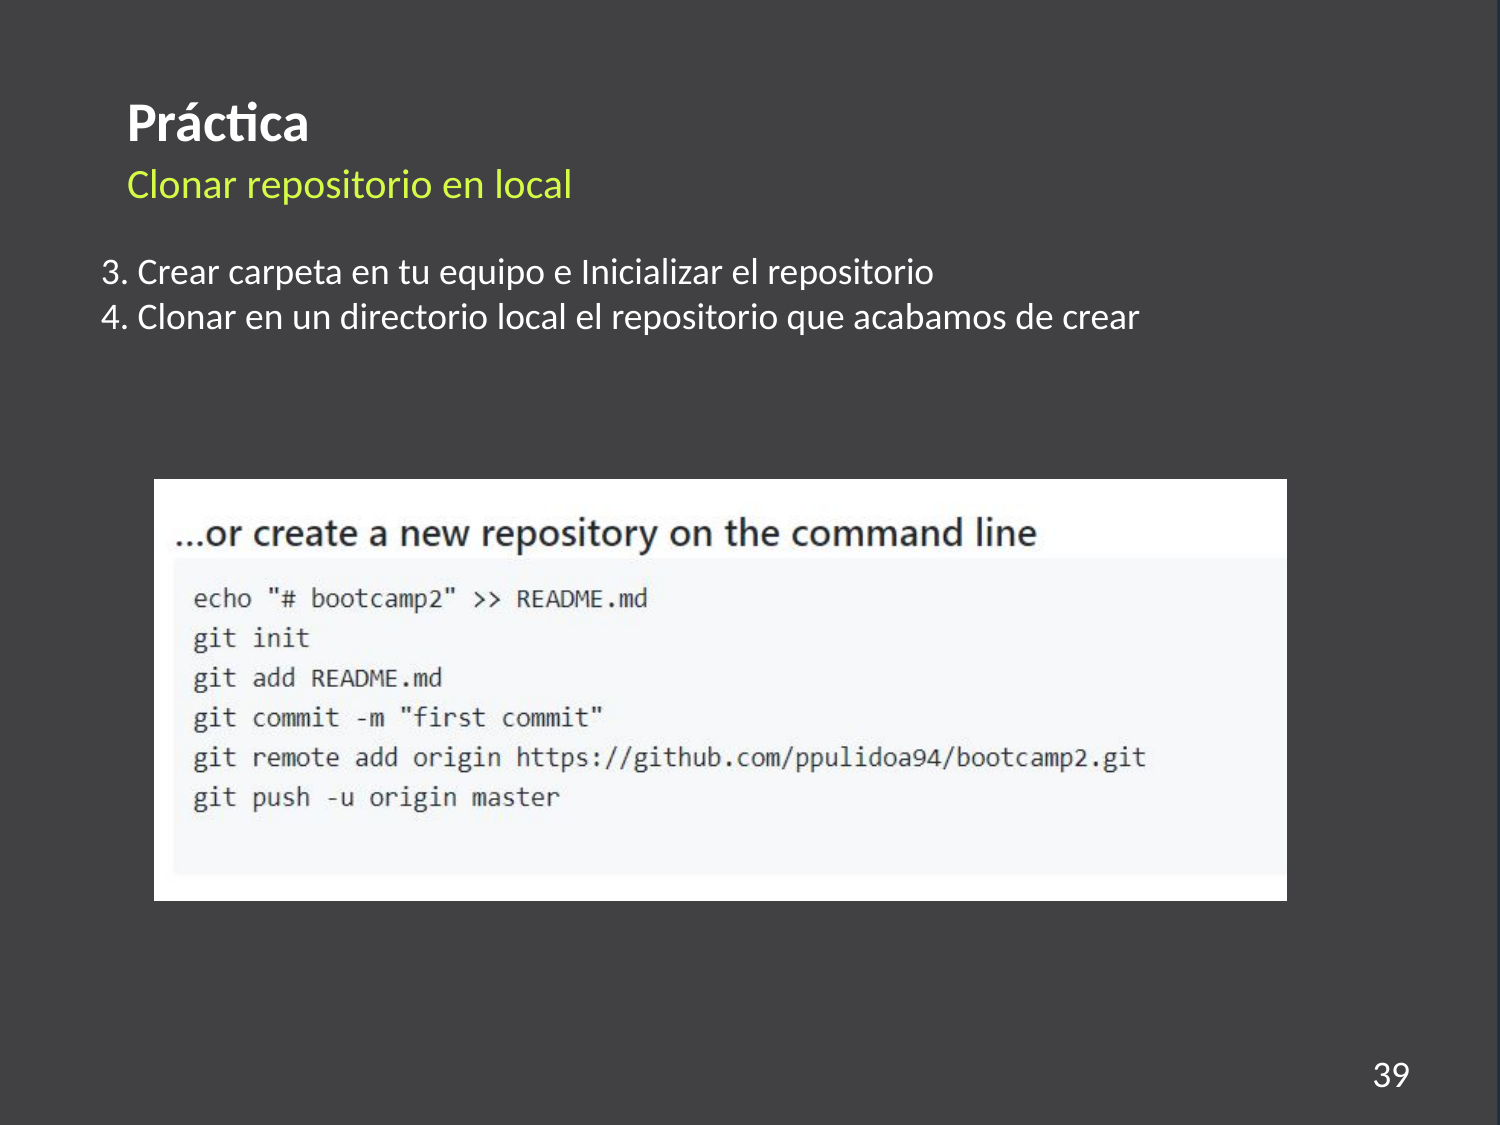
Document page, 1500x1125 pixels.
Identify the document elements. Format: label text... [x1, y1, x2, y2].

text_box 39 [1281, 1042, 1425, 1103]
picture [154, 479, 1287, 901]
text_box Clonar repositorio en local [112, 148, 1425, 220]
text_box Práctica [112, 78, 1329, 161]
text_box 3. Crear carpeta en tu equipo e Inicializar el repositorio 4. Clonar en un directorio local el repositorio que acabamos de crear [86, 239, 1387, 345]
text_box [112, 255, 1425, 941]
